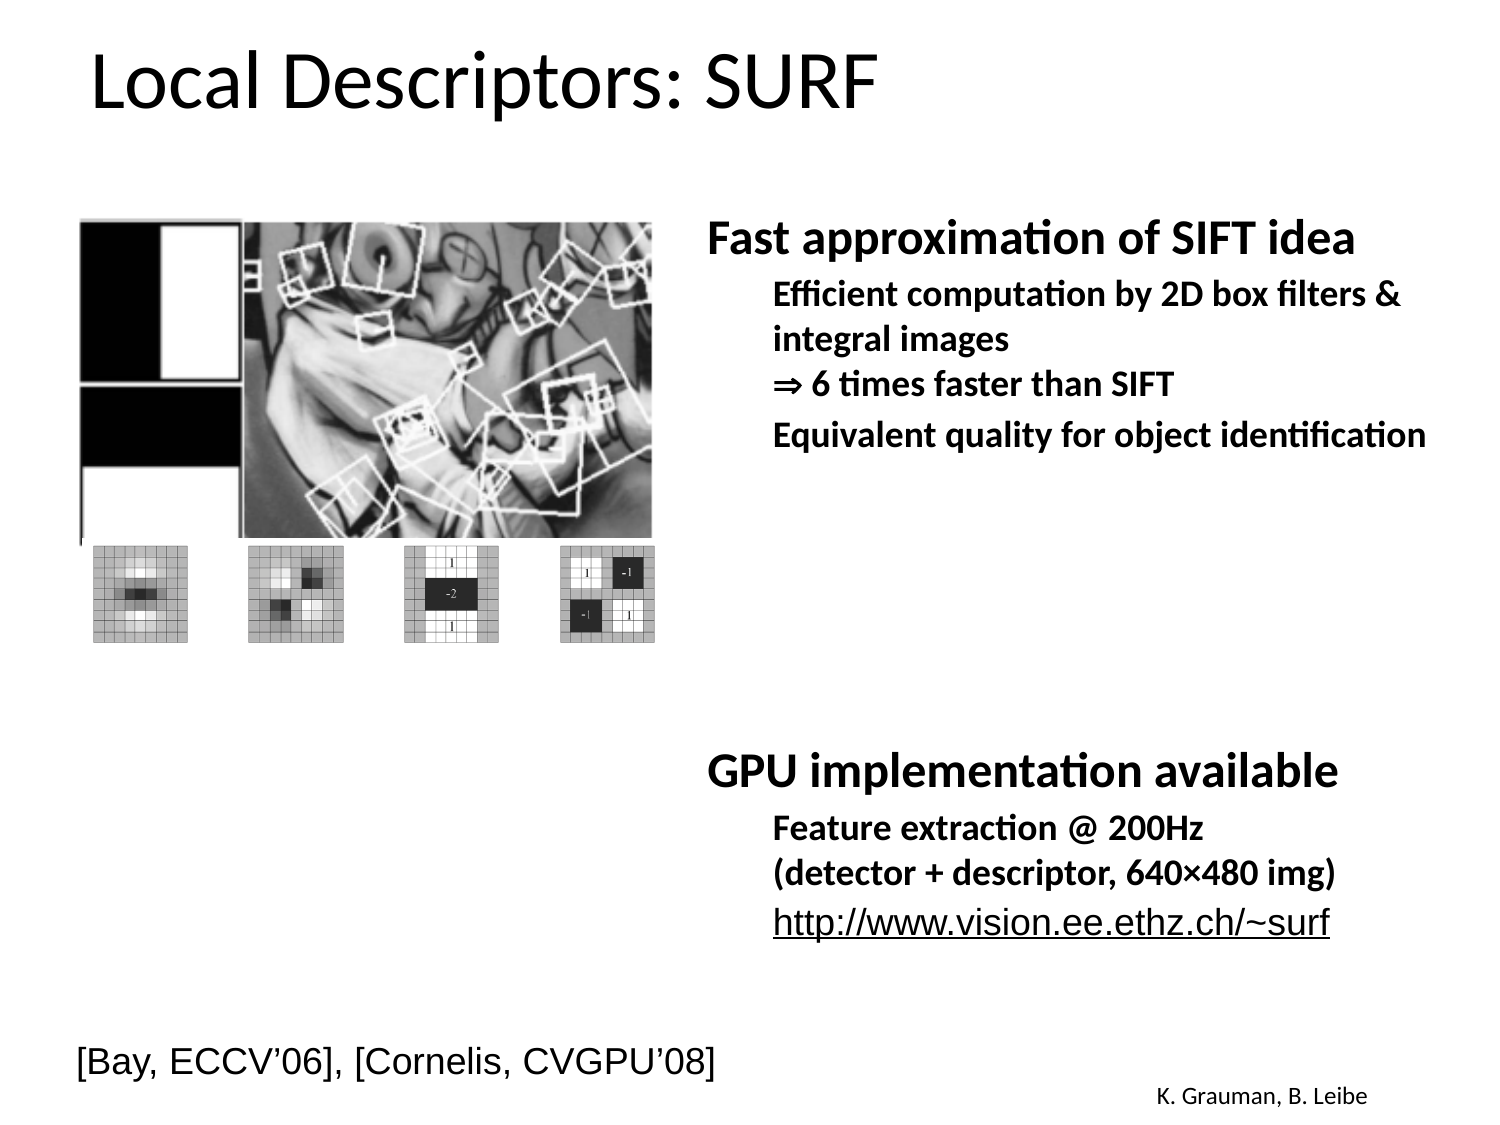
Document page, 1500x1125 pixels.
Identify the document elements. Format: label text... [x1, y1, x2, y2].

text_box Fast approximation of SIFT idea Efficient computation by 2D box filters & integral images  6 times faster than SIFT Equivalent quality for object identification [636, 197, 1499, 701]
title Local Descriptors: SURF [74, 0, 1426, 151]
footer K. Grauman, B. Leibe [1025, 1083, 1500, 1125]
picture [78, 214, 665, 652]
text_box [Bay, ECCV’06], [Cornelis, CVGPU’08] [61, 1029, 789, 1090]
text_box GPU implementation available Feature extraction @ 200Hz (detector + descriptor, 640×480 img) http://www.vision.ee.ethz.ch/~surf [636, 730, 1500, 1083]
